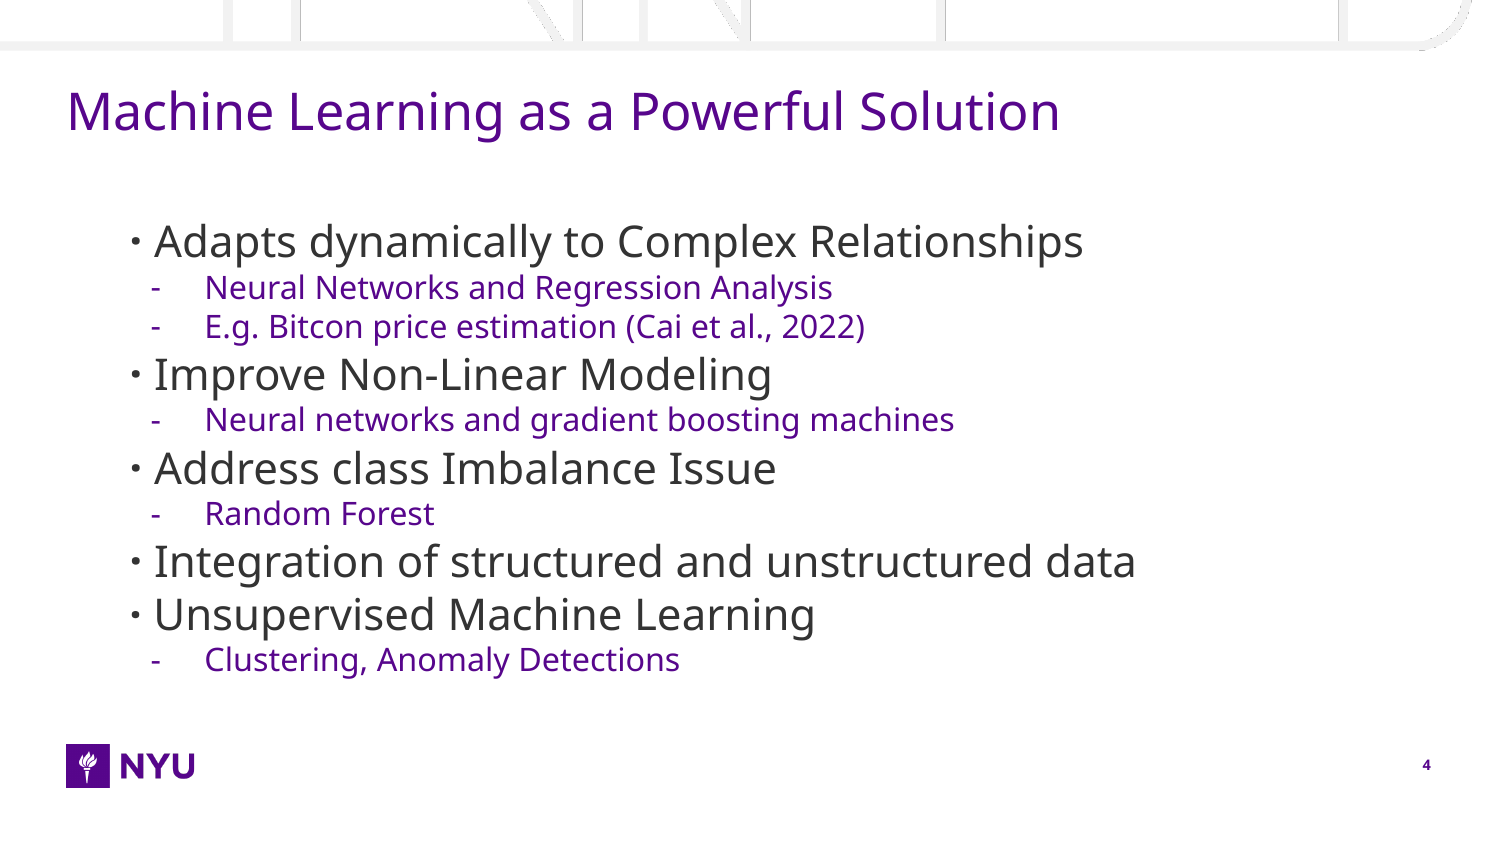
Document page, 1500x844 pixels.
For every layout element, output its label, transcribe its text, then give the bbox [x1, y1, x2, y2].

picture [0, 0, 1496, 51]
text_box · Adapts dynamically to Complex Relationships Neural Networks and Regression Analysis E.g. Bitcon price estimation (Cai et al., 2022) · Improve Non-Linear Modeling Neural networks and gradient boosting machines · Address class Imbalance Issue Random Forest · Integration of structured and unstructured data · Unsupervised Machine Learning Clustering, Anomaly Detections [114, 197, 1454, 685]
picture [66, 744, 195, 788]
title Machine Learning as a Powerful Solution [51, 72, 1434, 167]
